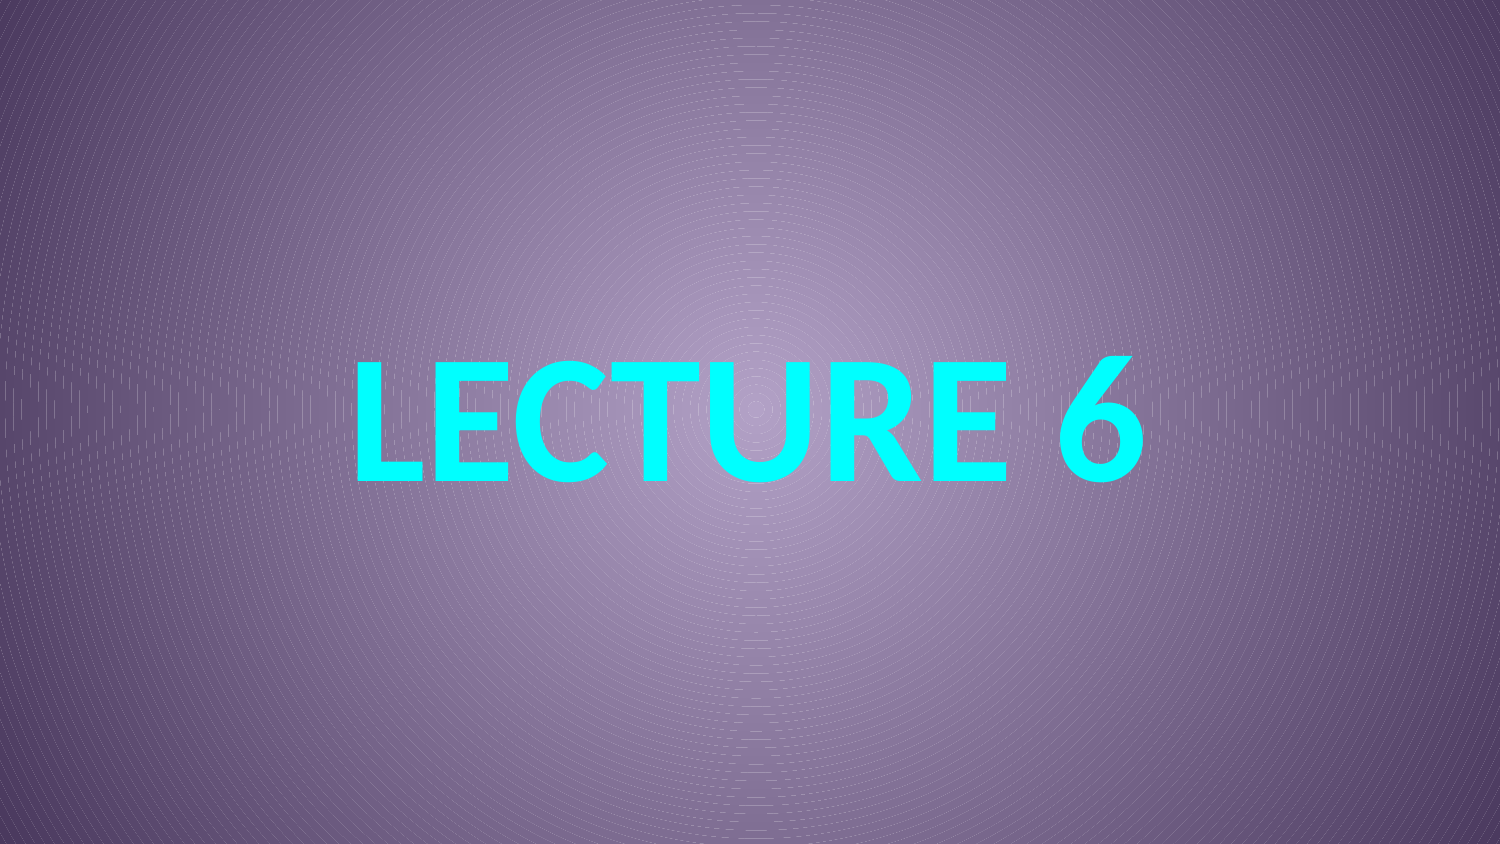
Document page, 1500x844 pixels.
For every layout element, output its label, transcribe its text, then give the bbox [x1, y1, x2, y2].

text_box LECTURE 6 [333, 290, 1164, 526]
text_box [0, 0, 1500, 844]
